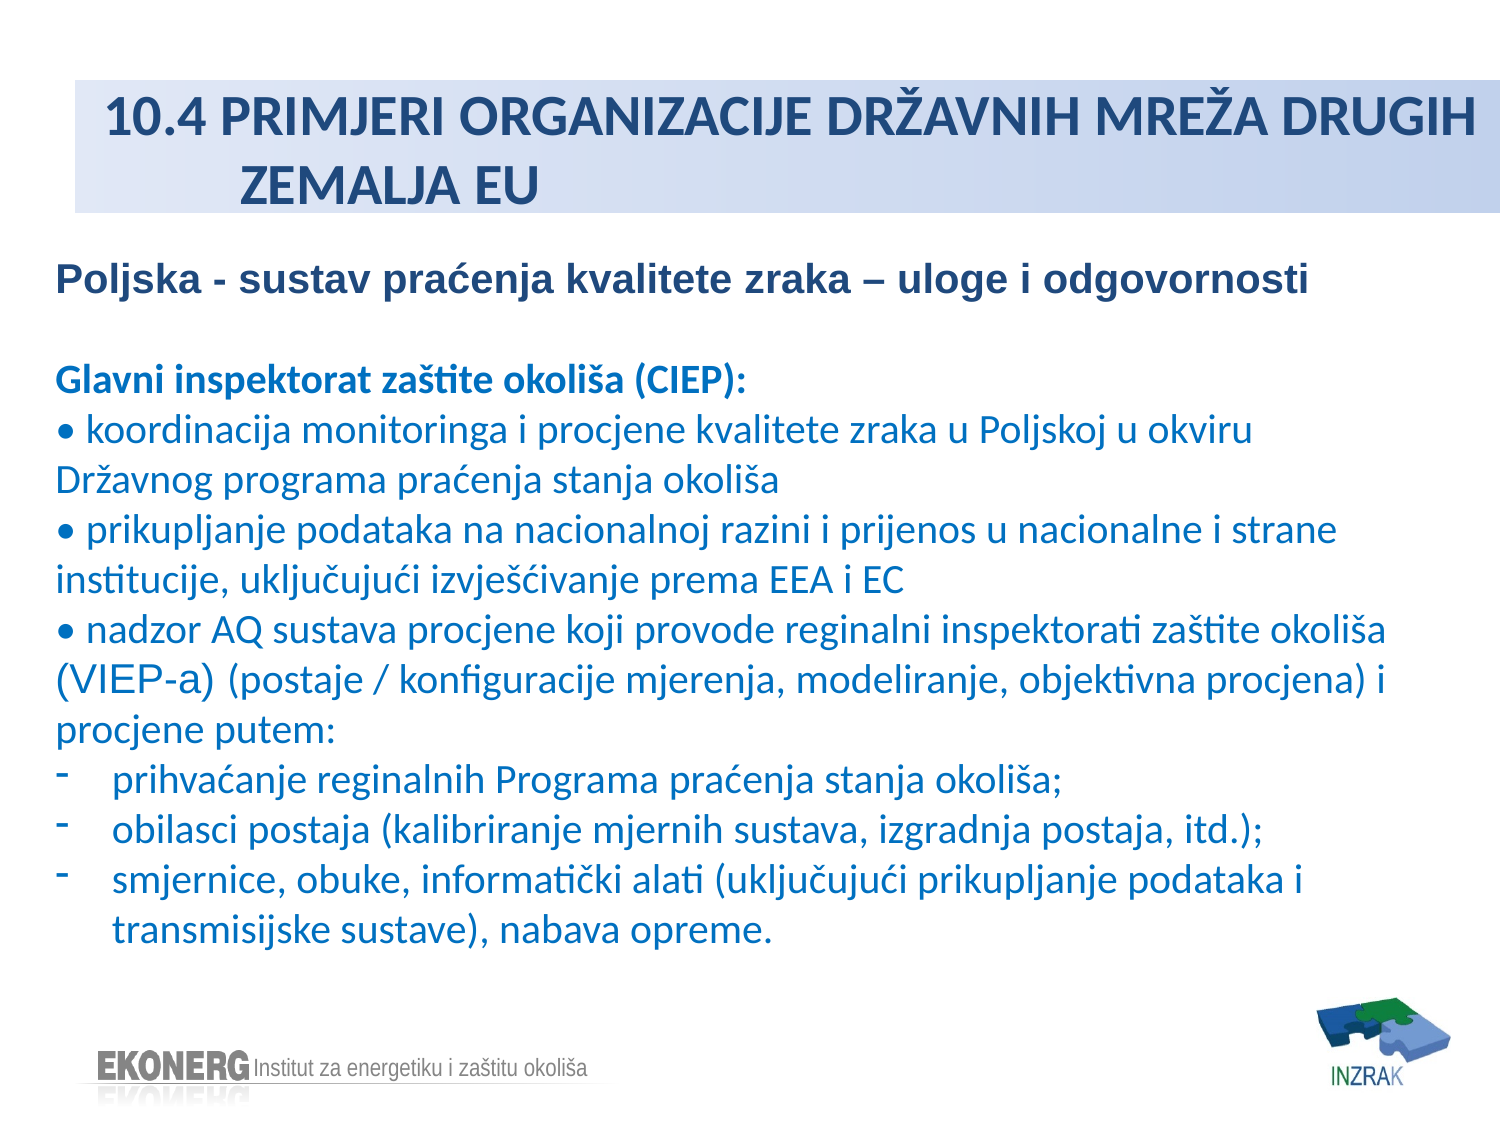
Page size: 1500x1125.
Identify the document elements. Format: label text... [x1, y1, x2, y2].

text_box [61, 1038, 636, 1112]
text_box Poljska - sustav praćenja kvalitete zraka – uloge i odgovornosti Glavni inspektorat zaštite okoliša (CIEP): • koordinacija monitoringa i procjene kvalitete zraka u Poljskoj u okviru Državnog programa praćenja stanja okoliša • prikupljanje podataka na nacionalnoj razini i prijenos u nacionalne i strane institucije, uključujući izvješćivanje prema EEA i EC • nadzor AQ sustava procjene koji provode reginalni inspektorati zaštite okoliša (VIEP-a) (postaje / konfiguracije mjerenja, modeliranje, objektivna procjena) i procjene putem: prihvaćanje reginalnih Programa praćenja stanja okoliša; obilasci postaja (kalibriranje mjernih sustava, izgradnja postaja, itd.); smjernice, obuke, informatički alati (uključujući prikupljanje podataka i transmisijske sustave), nabava opreme. [40, 244, 1409, 1010]
picture [1315, 996, 1451, 1093]
title 10.4 PRIMJERI ORGANIZACIJE DRŽAVNIH MREŽA DRUGIH ZEMALJA EU [75, 80, 1500, 213]
